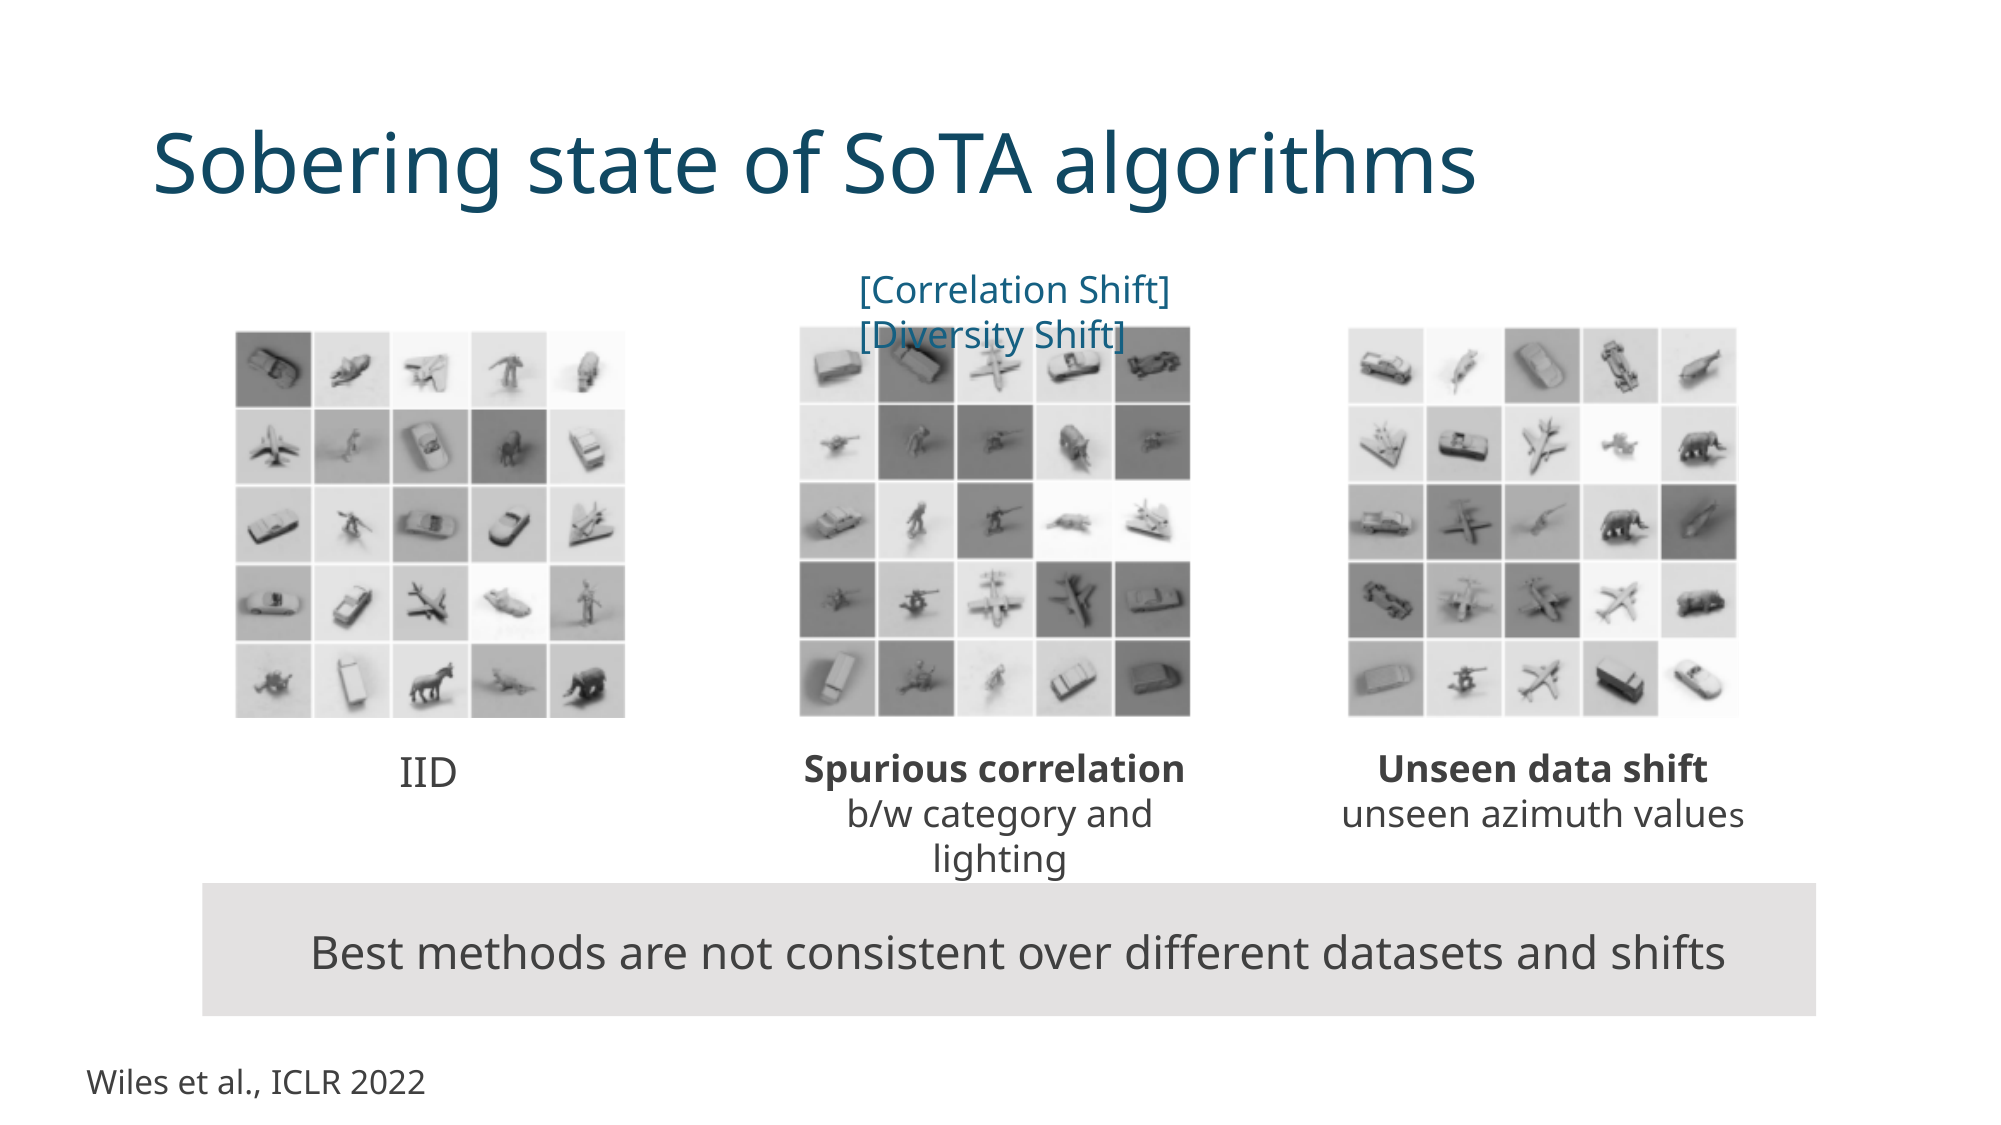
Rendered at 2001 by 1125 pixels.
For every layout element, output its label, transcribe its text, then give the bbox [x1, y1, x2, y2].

text_box [201, 882, 1818, 1018]
text_box [Correlation Shift] [Diversity Shift] [843, 259, 1739, 364]
text_box Spurious correlation b/w category and lighting [762, 737, 1238, 882]
text_box IID [384, 738, 762, 804]
text_box Best methods are not consistent over different datasets and shifts [295, 915, 2000, 1115]
picture [233, 327, 626, 719]
text_box Unseen data shift unseen azimuth values [1320, 737, 1766, 843]
picture [798, 315, 1191, 717]
picture [1346, 323, 1739, 719]
title Sobering state of SoTA algorithms [137, 58, 1901, 276]
text_box Wiles et al., ICLR 2022 [71, 1054, 295, 1109]
